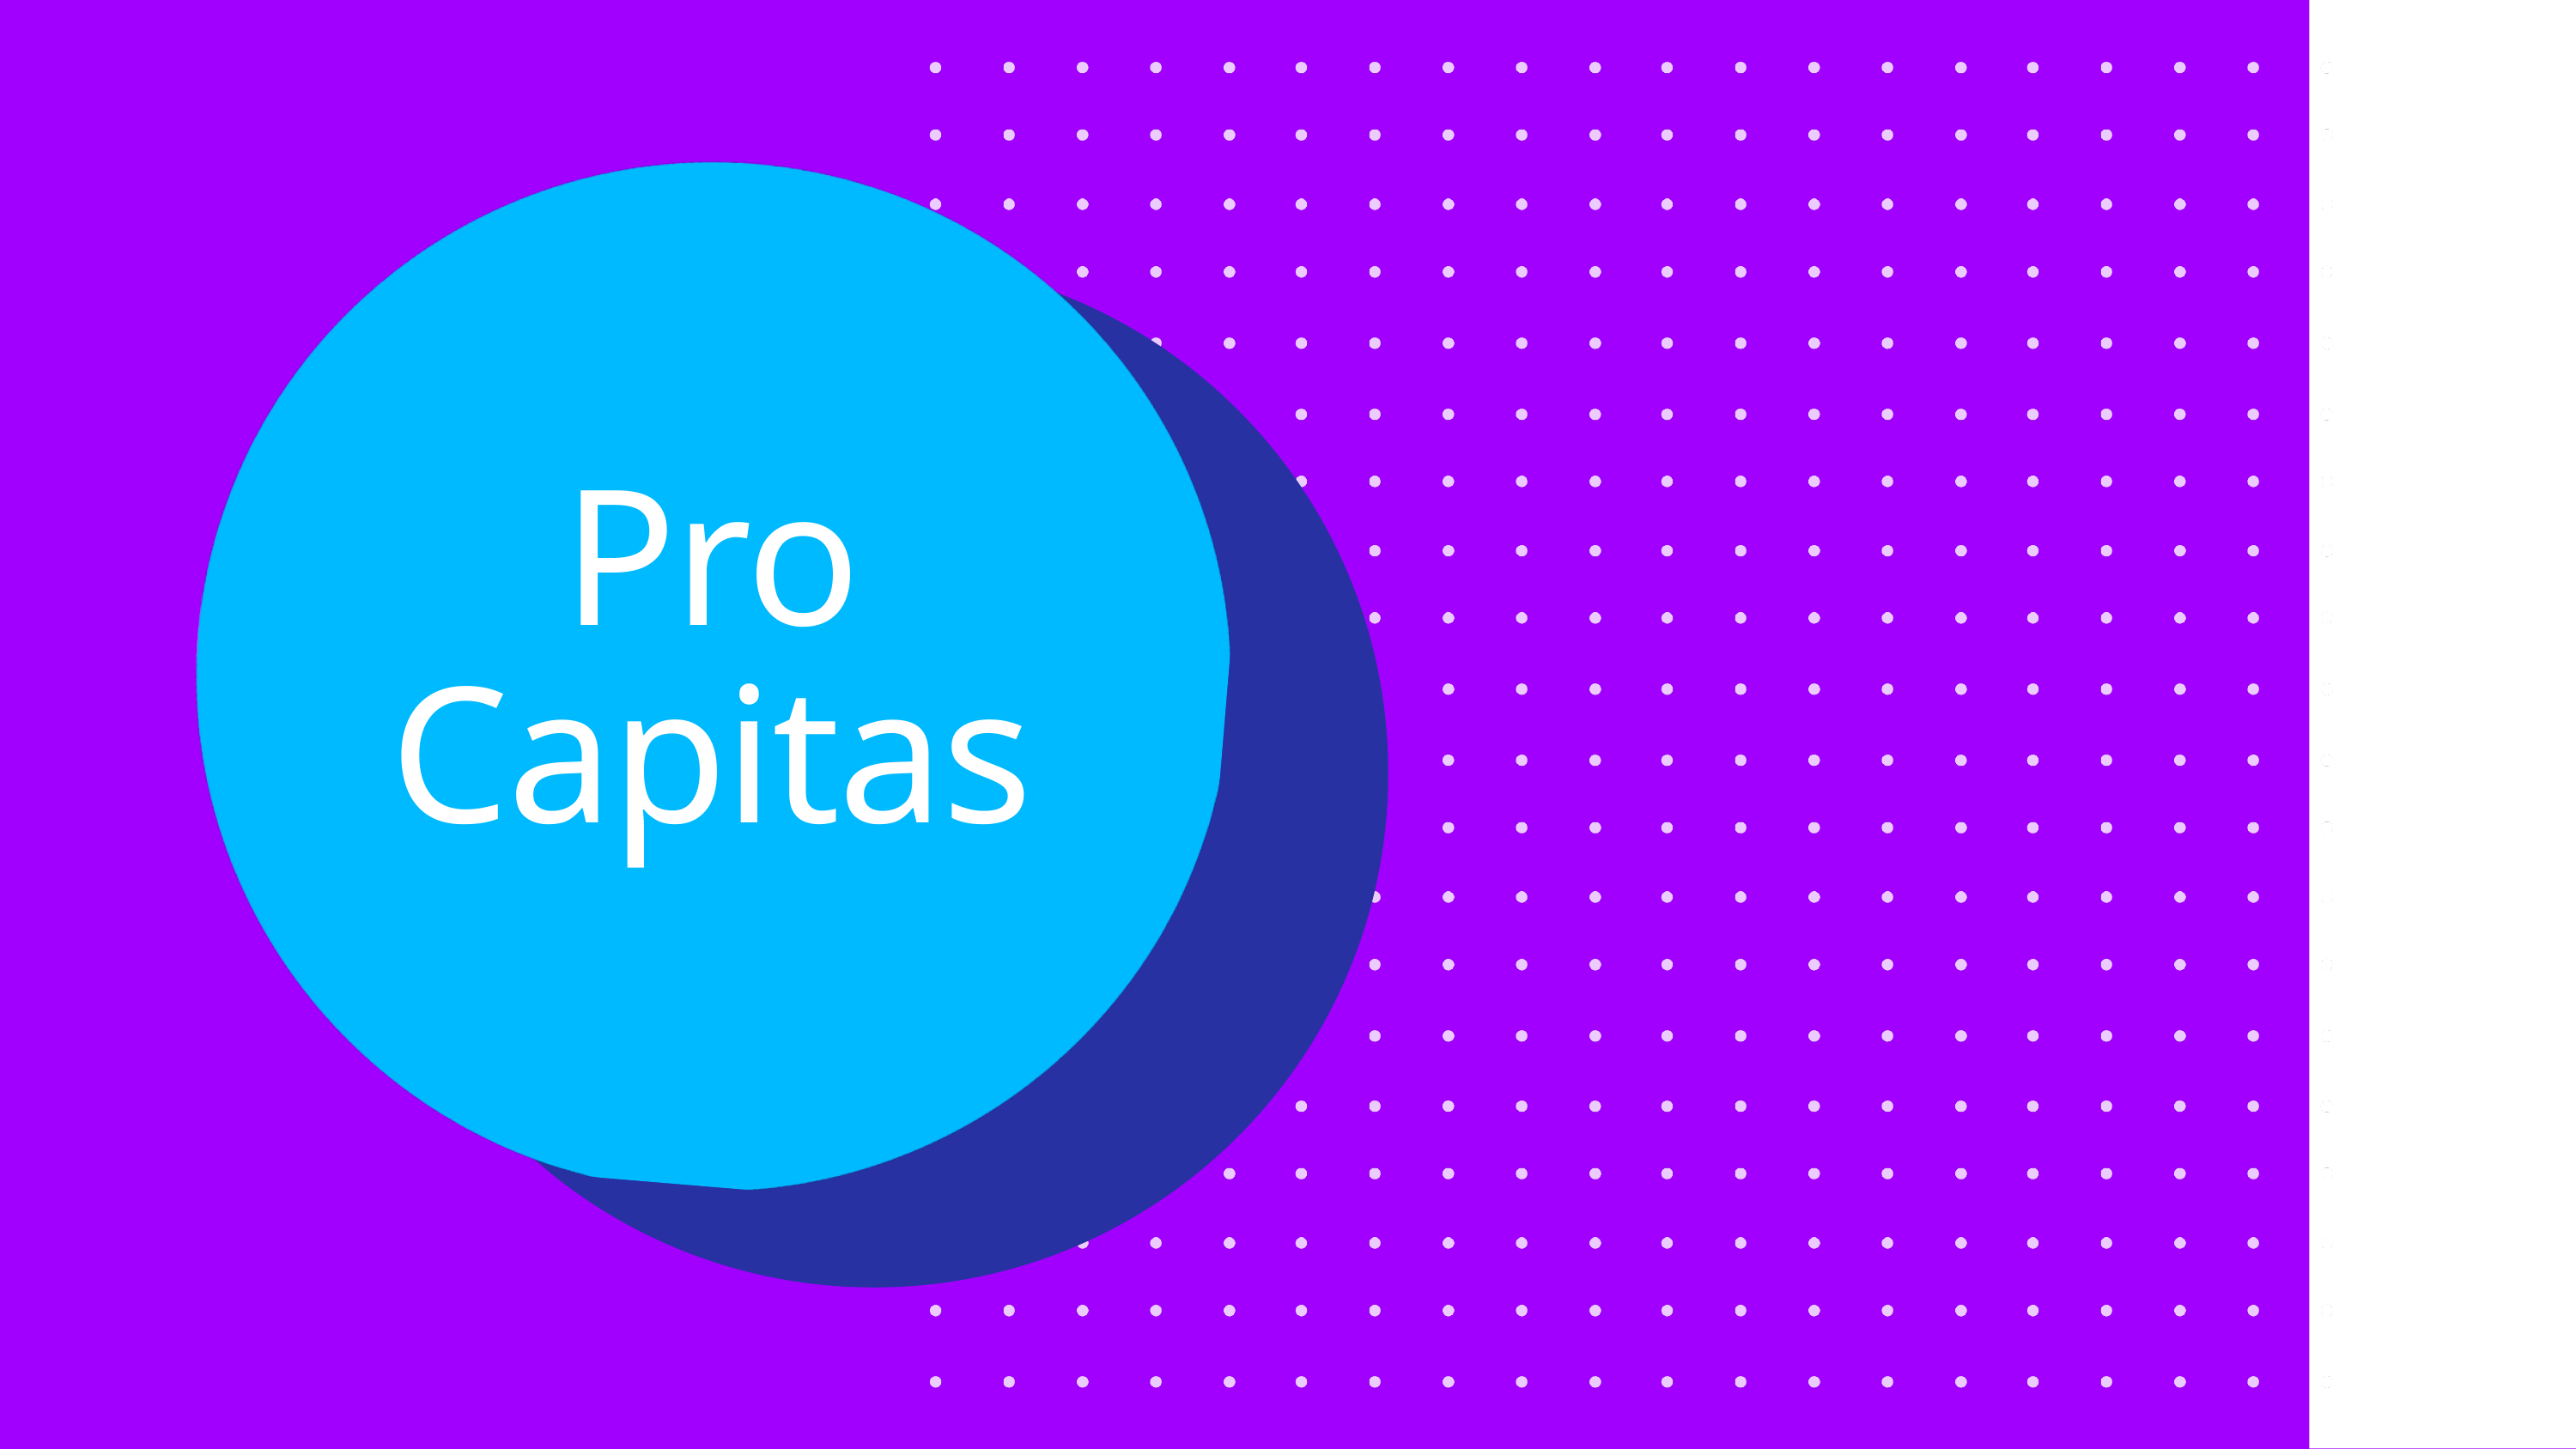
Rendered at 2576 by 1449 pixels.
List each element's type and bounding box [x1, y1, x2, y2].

text_box [155, 115, 1388, 1288]
text_box [2309, 0, 2576, 1449]
text_box [921, 57, 2337, 1392]
